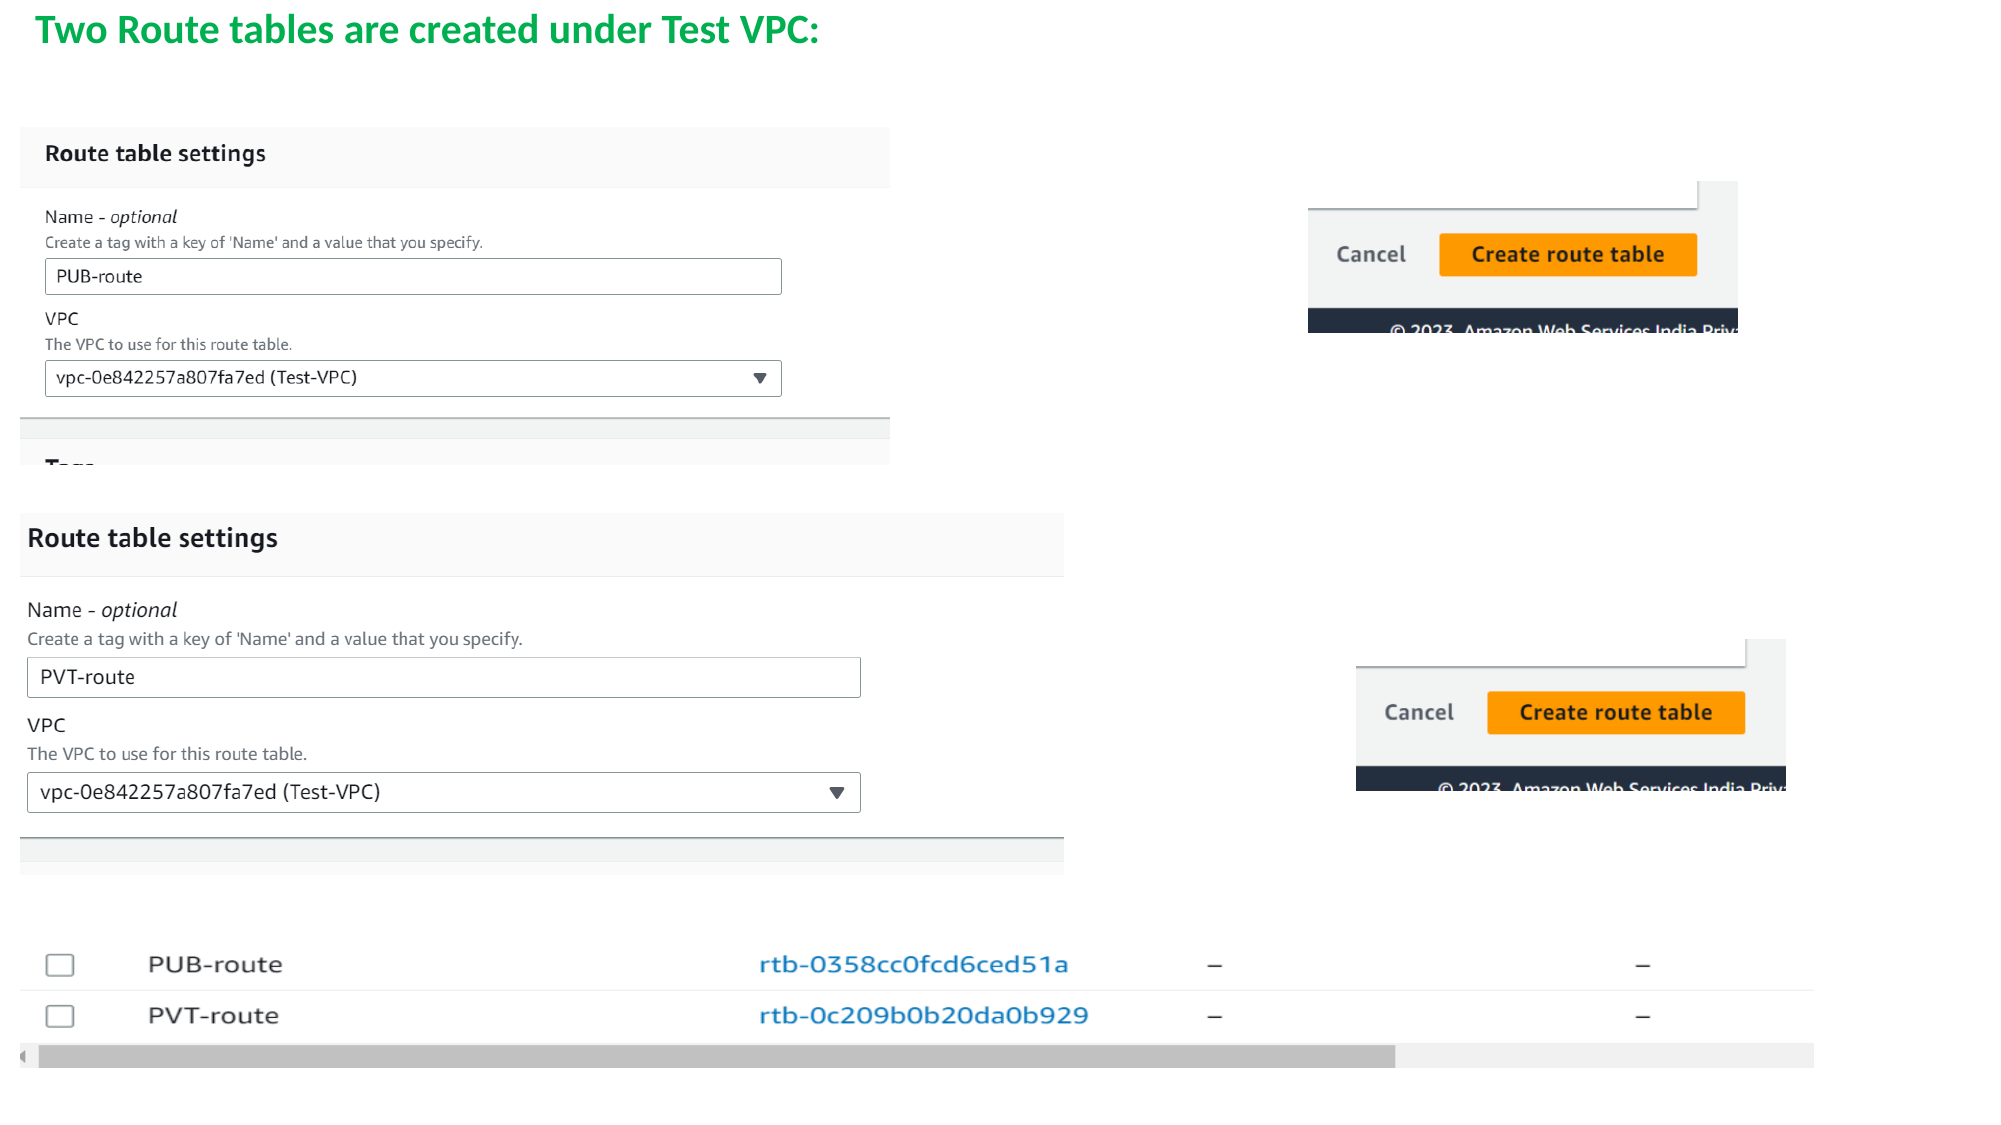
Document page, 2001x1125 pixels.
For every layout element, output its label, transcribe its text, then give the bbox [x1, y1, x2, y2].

picture [19, 943, 1814, 1068]
picture [1356, 639, 1786, 791]
picture [19, 513, 1064, 875]
picture [19, 127, 890, 465]
picture [1308, 181, 1738, 333]
list Two Route tables are created under Test VPC: [20, 0, 2000, 1125]
